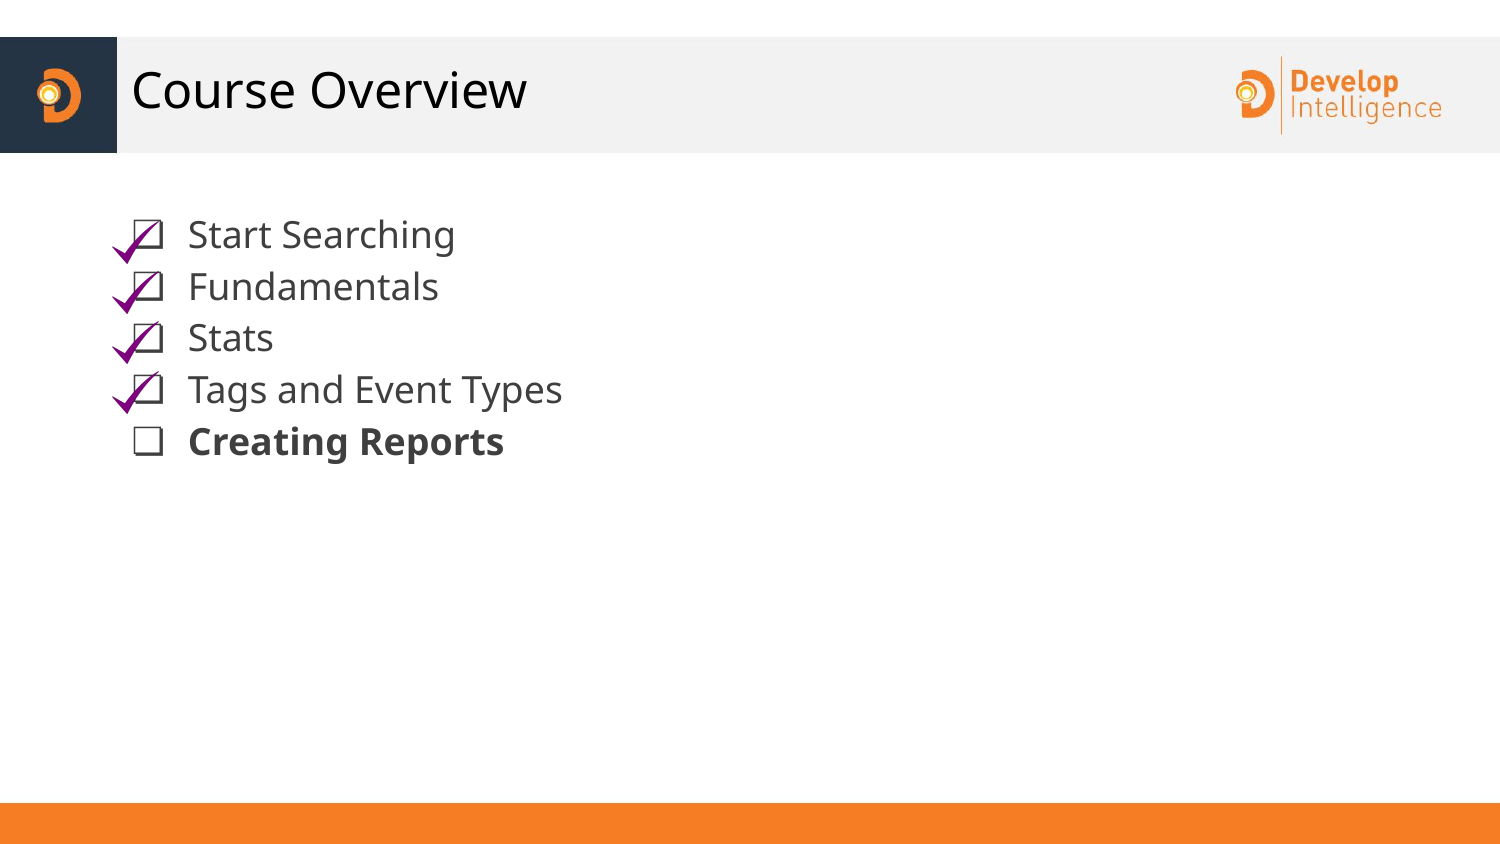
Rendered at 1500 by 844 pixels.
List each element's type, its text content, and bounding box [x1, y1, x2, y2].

title Course Overview [119, 36, 1112, 149]
picture [0, 0, 1500, 844]
list Start Searching Fundamentals Stats Tags and Event Types Creating Reports [101, 198, 1396, 762]
